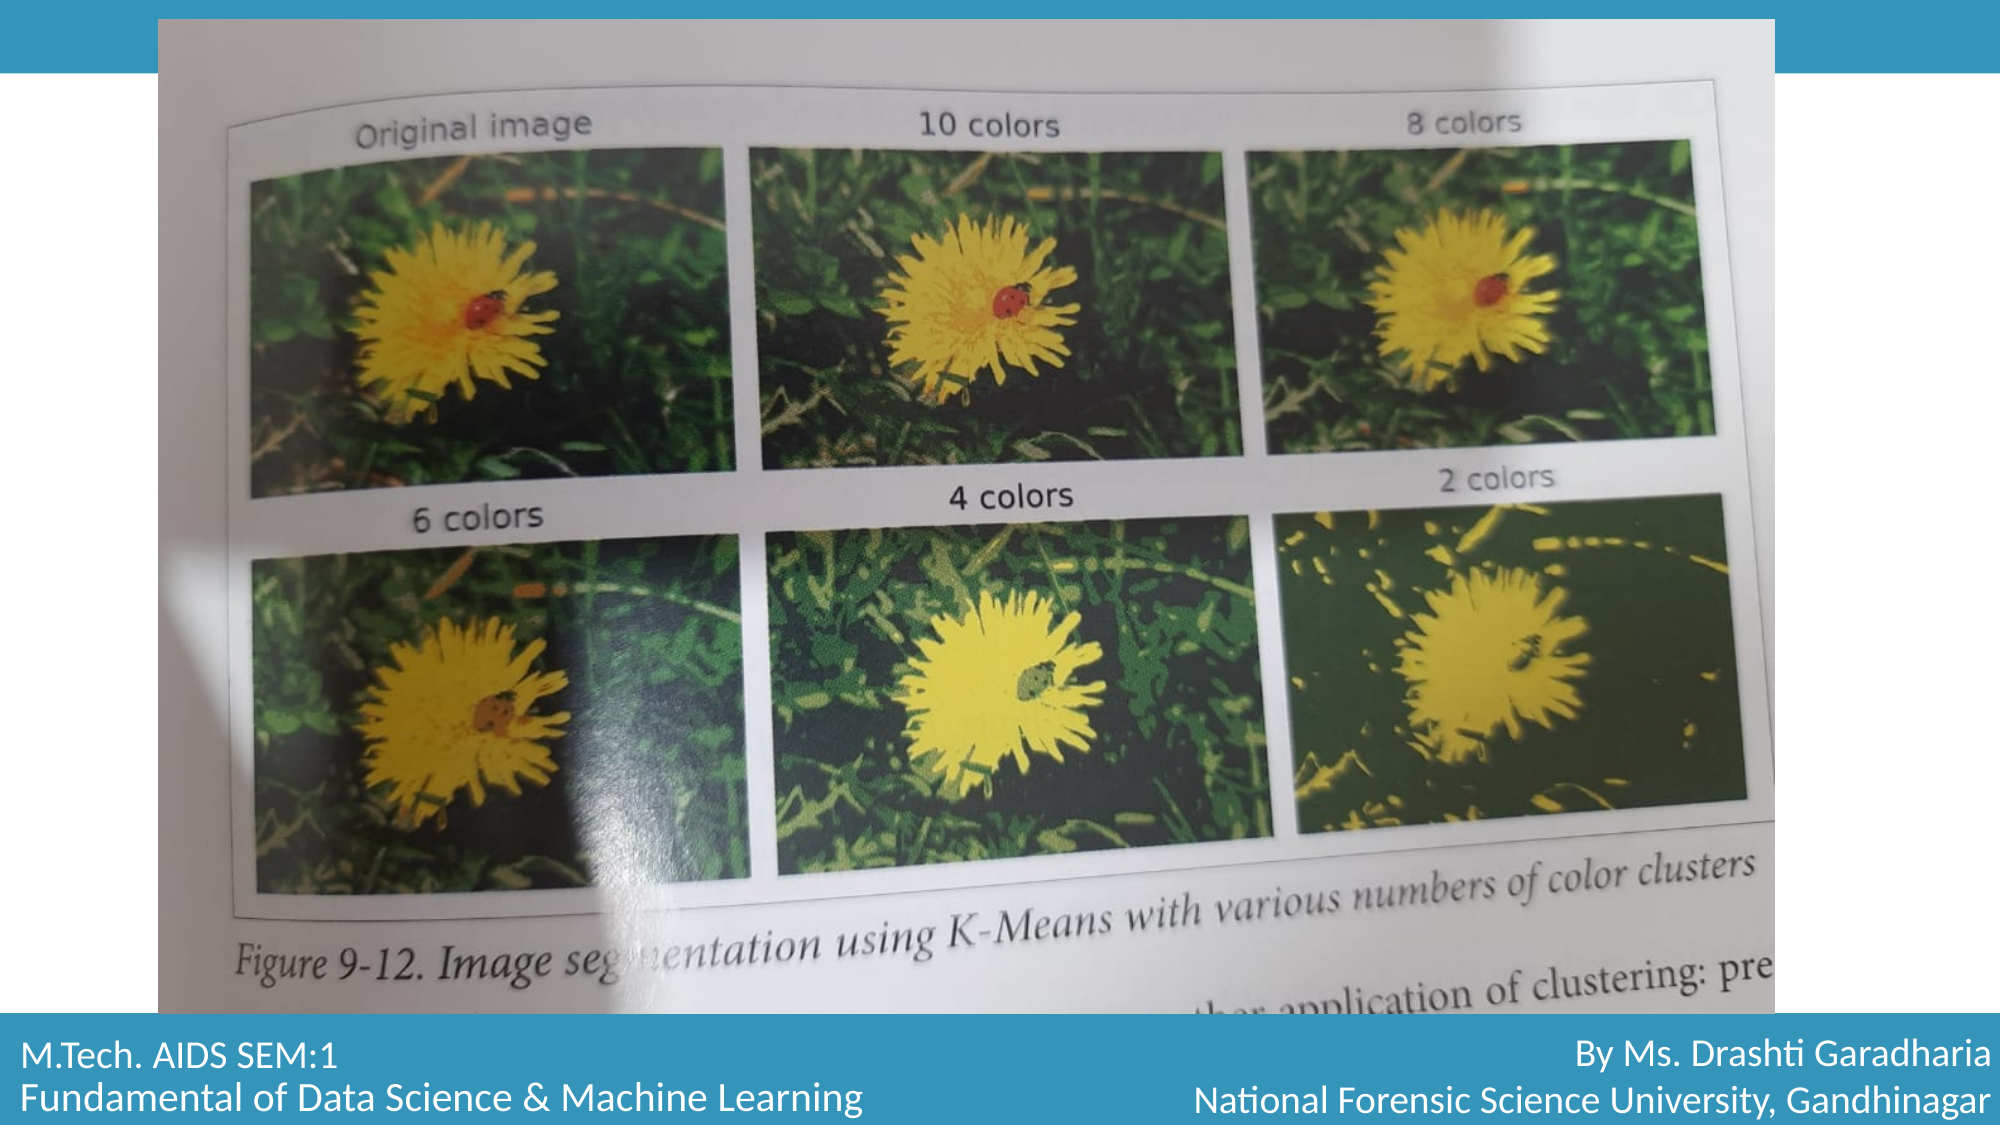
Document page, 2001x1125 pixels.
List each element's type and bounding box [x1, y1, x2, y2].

picture [157, 18, 1775, 1014]
